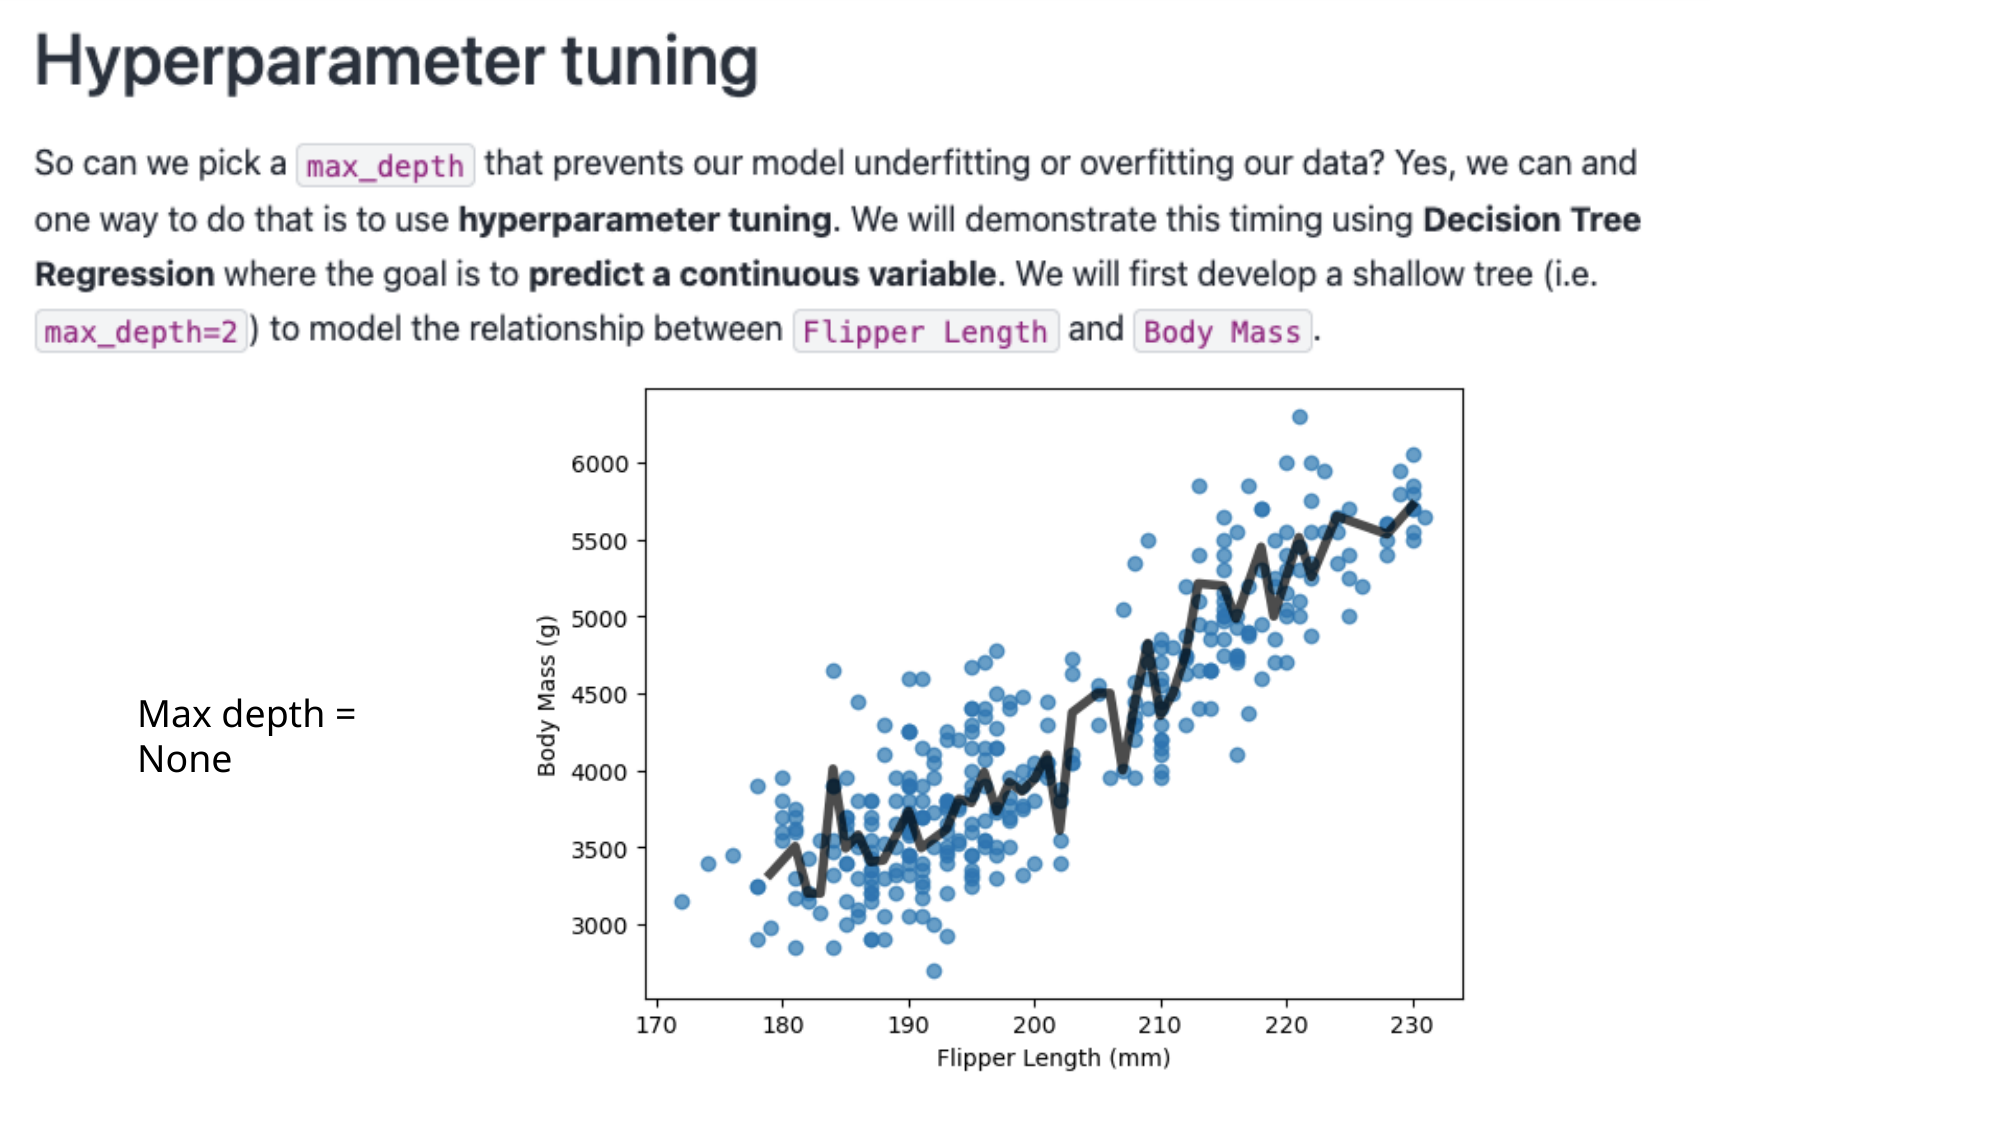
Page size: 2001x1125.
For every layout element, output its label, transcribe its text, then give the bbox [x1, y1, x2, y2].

picture [0, 0, 1711, 1101]
text_box Max depth = None [122, 682, 452, 788]
